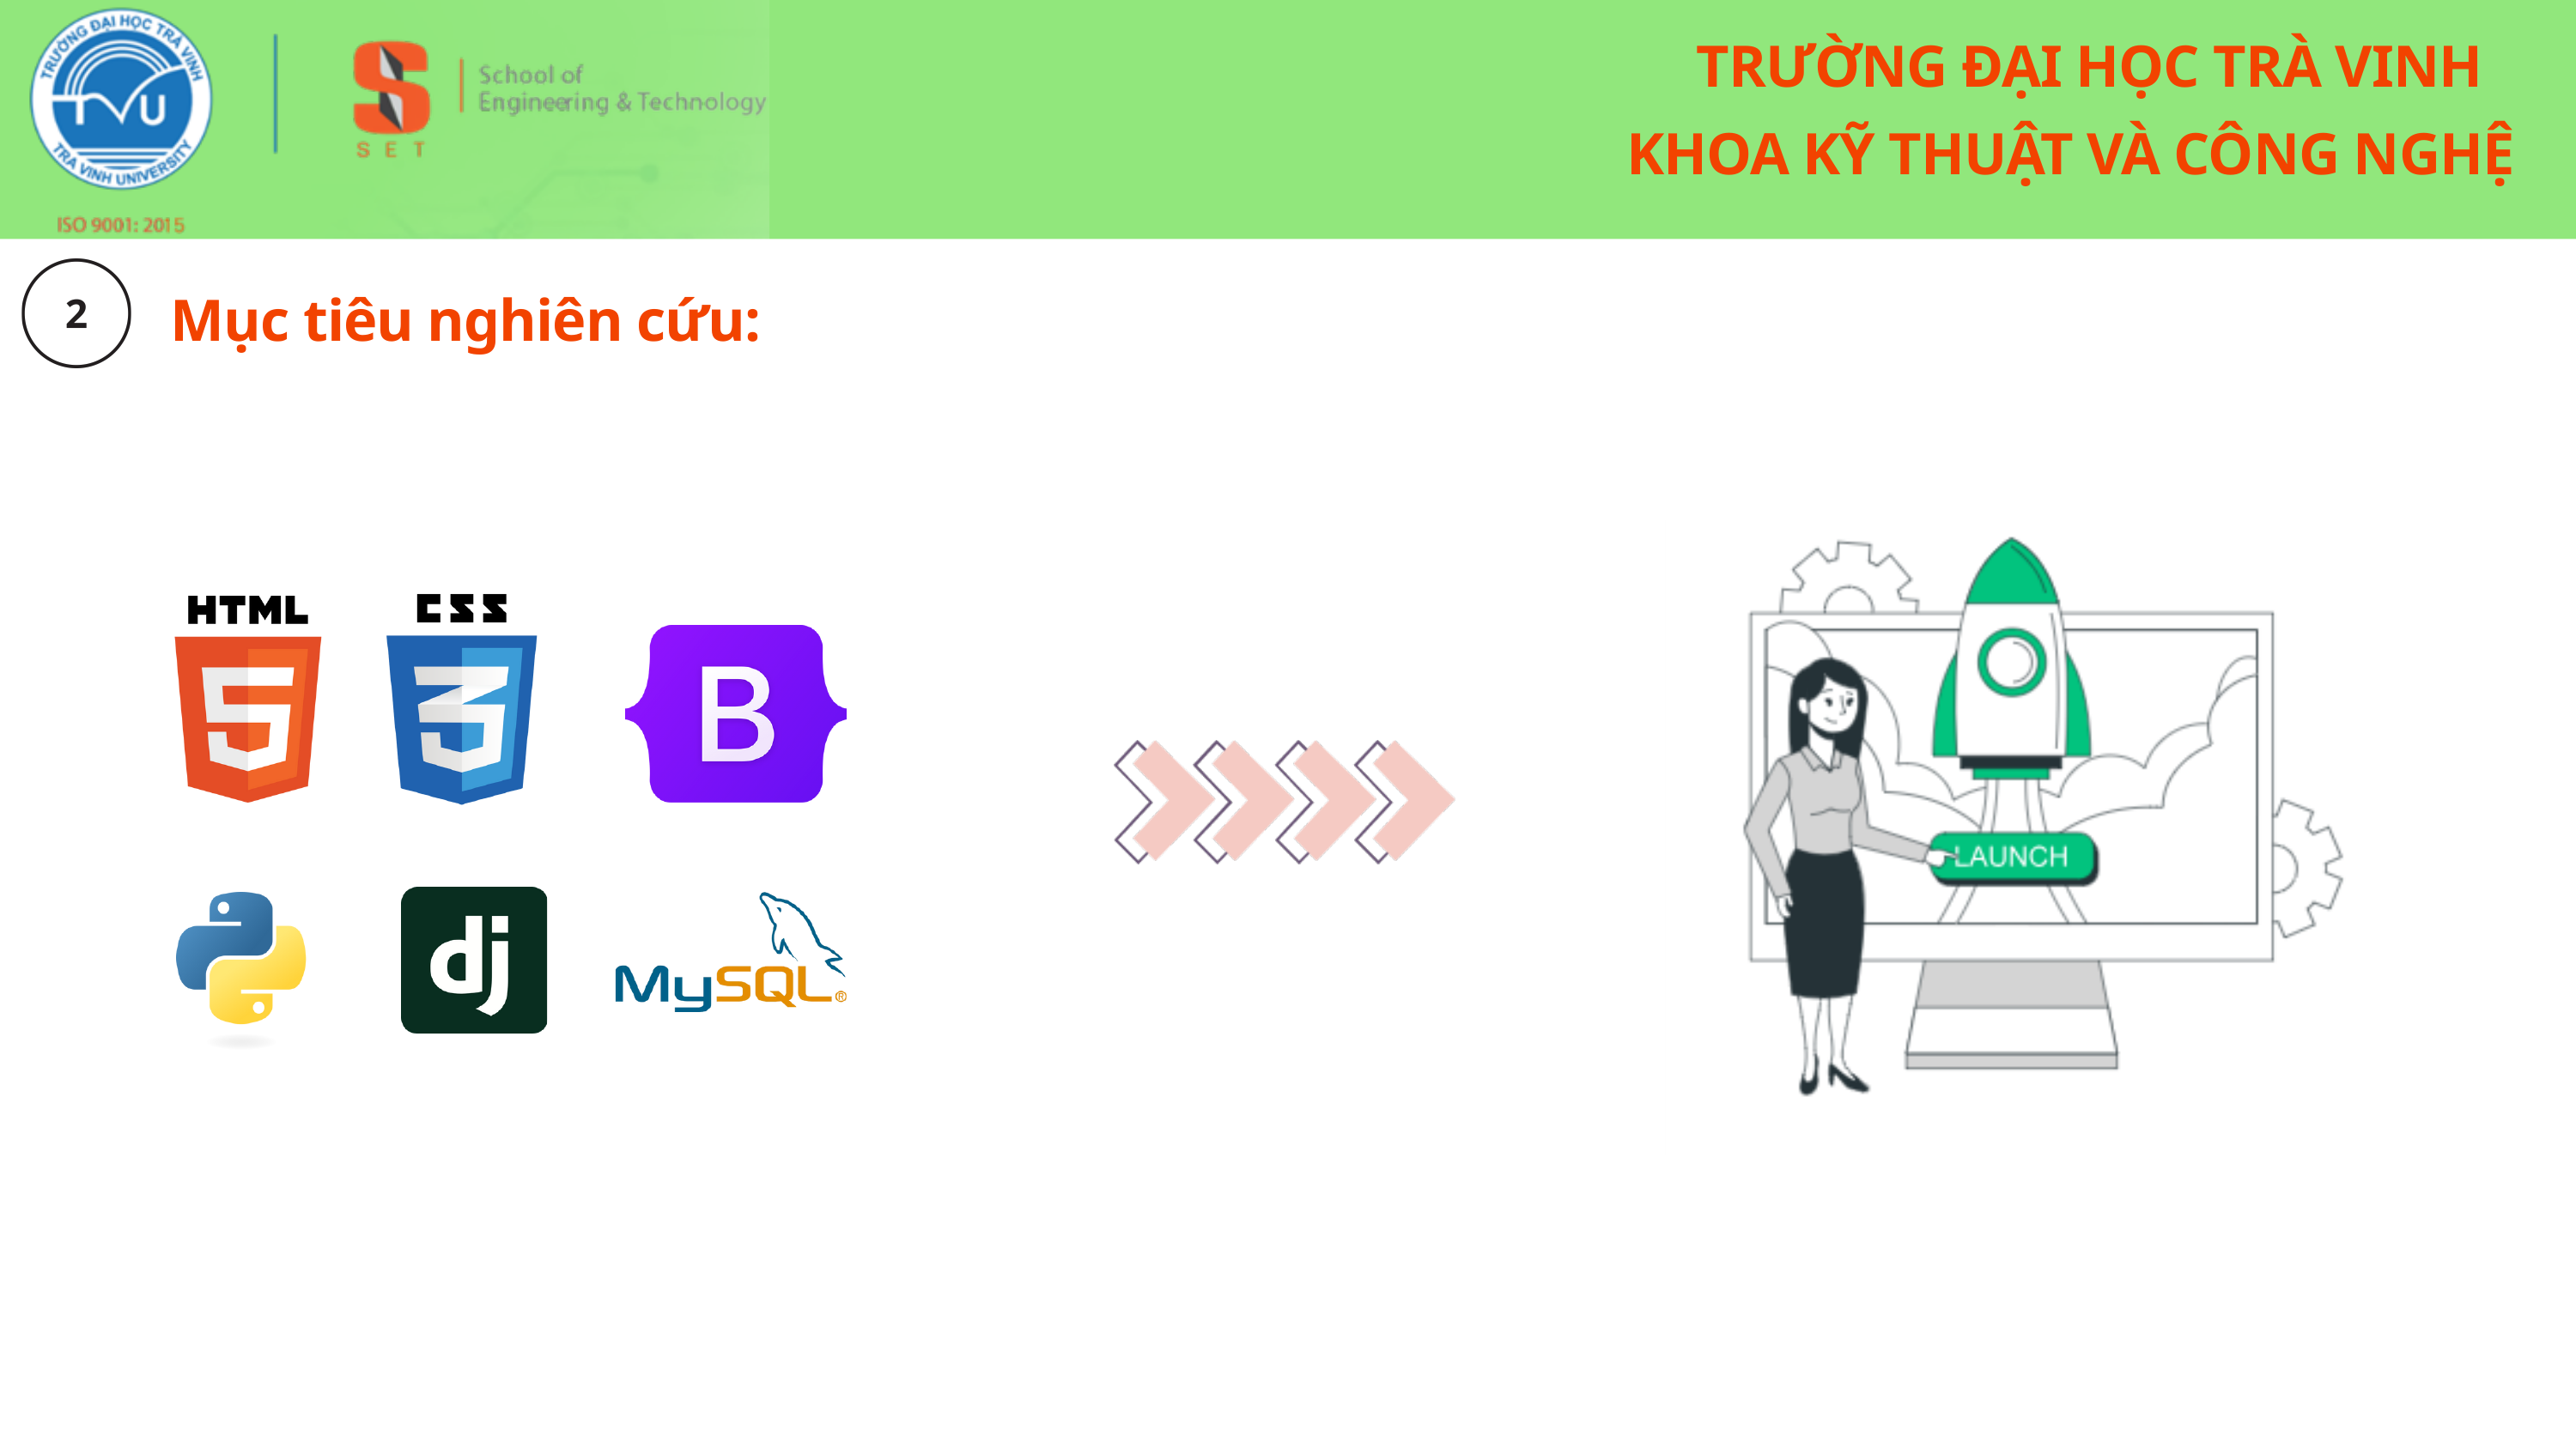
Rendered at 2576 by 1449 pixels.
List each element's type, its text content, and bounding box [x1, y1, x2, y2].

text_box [0, 0, 2576, 239]
picture [1664, 519, 2384, 1155]
text_box [615, 892, 847, 1012]
text_box [21, 258, 131, 368]
text_box Mục tiêu nghiên cứu: [170, 264, 770, 353]
text_box [625, 625, 847, 803]
text_box [176, 892, 319, 1050]
text_box [341, 579, 582, 820]
text_box [1113, 740, 1456, 864]
text_box [144, 596, 341, 803]
text_box [401, 887, 548, 1034]
